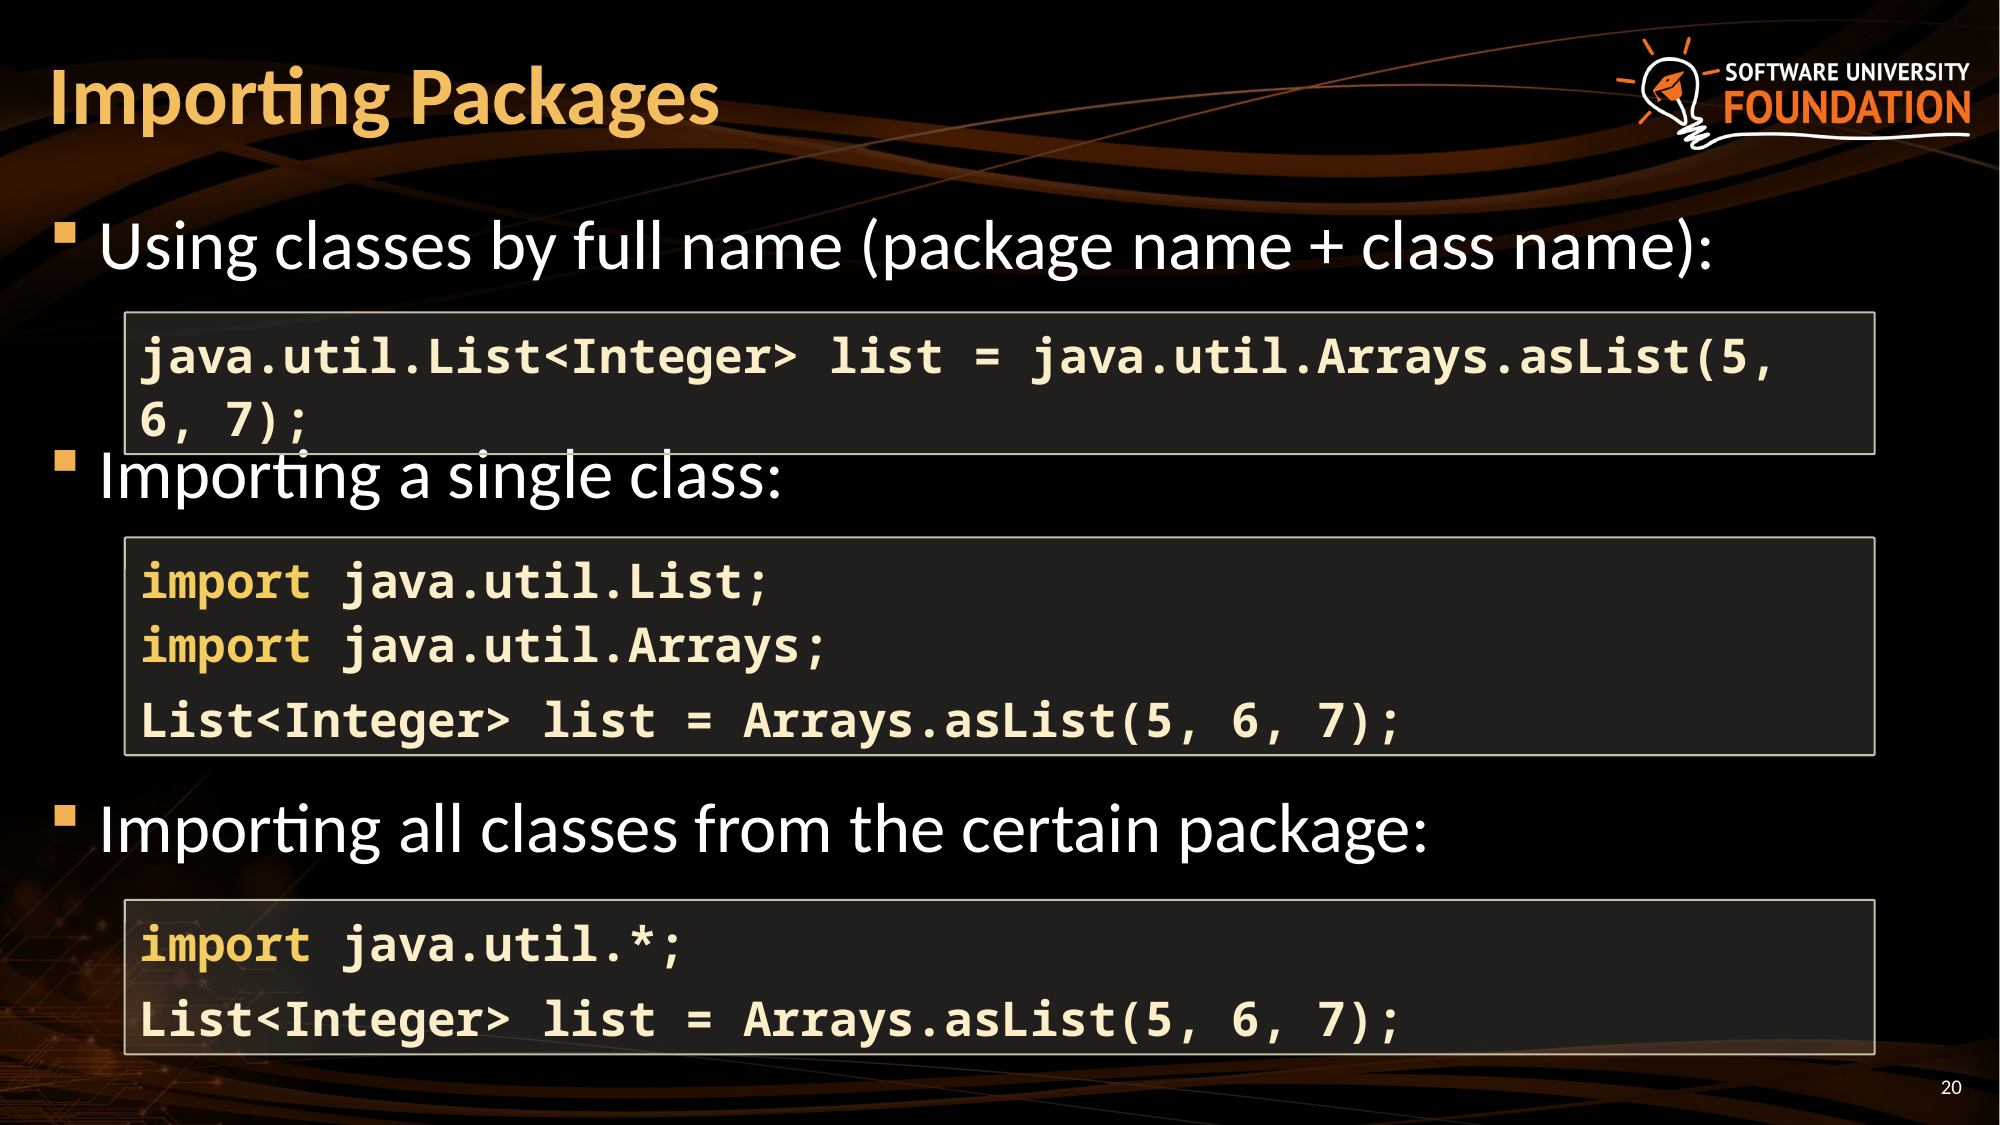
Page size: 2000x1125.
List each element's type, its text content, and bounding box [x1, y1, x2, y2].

text_box import java.util.*; List<Integer> list = Arrays.asList(5, 6, 7); [124, 899, 1875, 1055]
text_box java.util.List<Integer> list = java.util.Arrays.asList(5, 6, 7); [124, 312, 1875, 455]
picture [0, 0, 2000, 1125]
text_box import java.util.List; import java.util.Arrays; List<Integer> list = Arrays.asList(5, 6, 7); [124, 537, 1875, 756]
list Using classes by full name (package name + class name): Importing a single class: Importing all classes from the certain package: [31, 188, 1968, 1103]
title Importing Packages [30, 6, 1602, 189]
